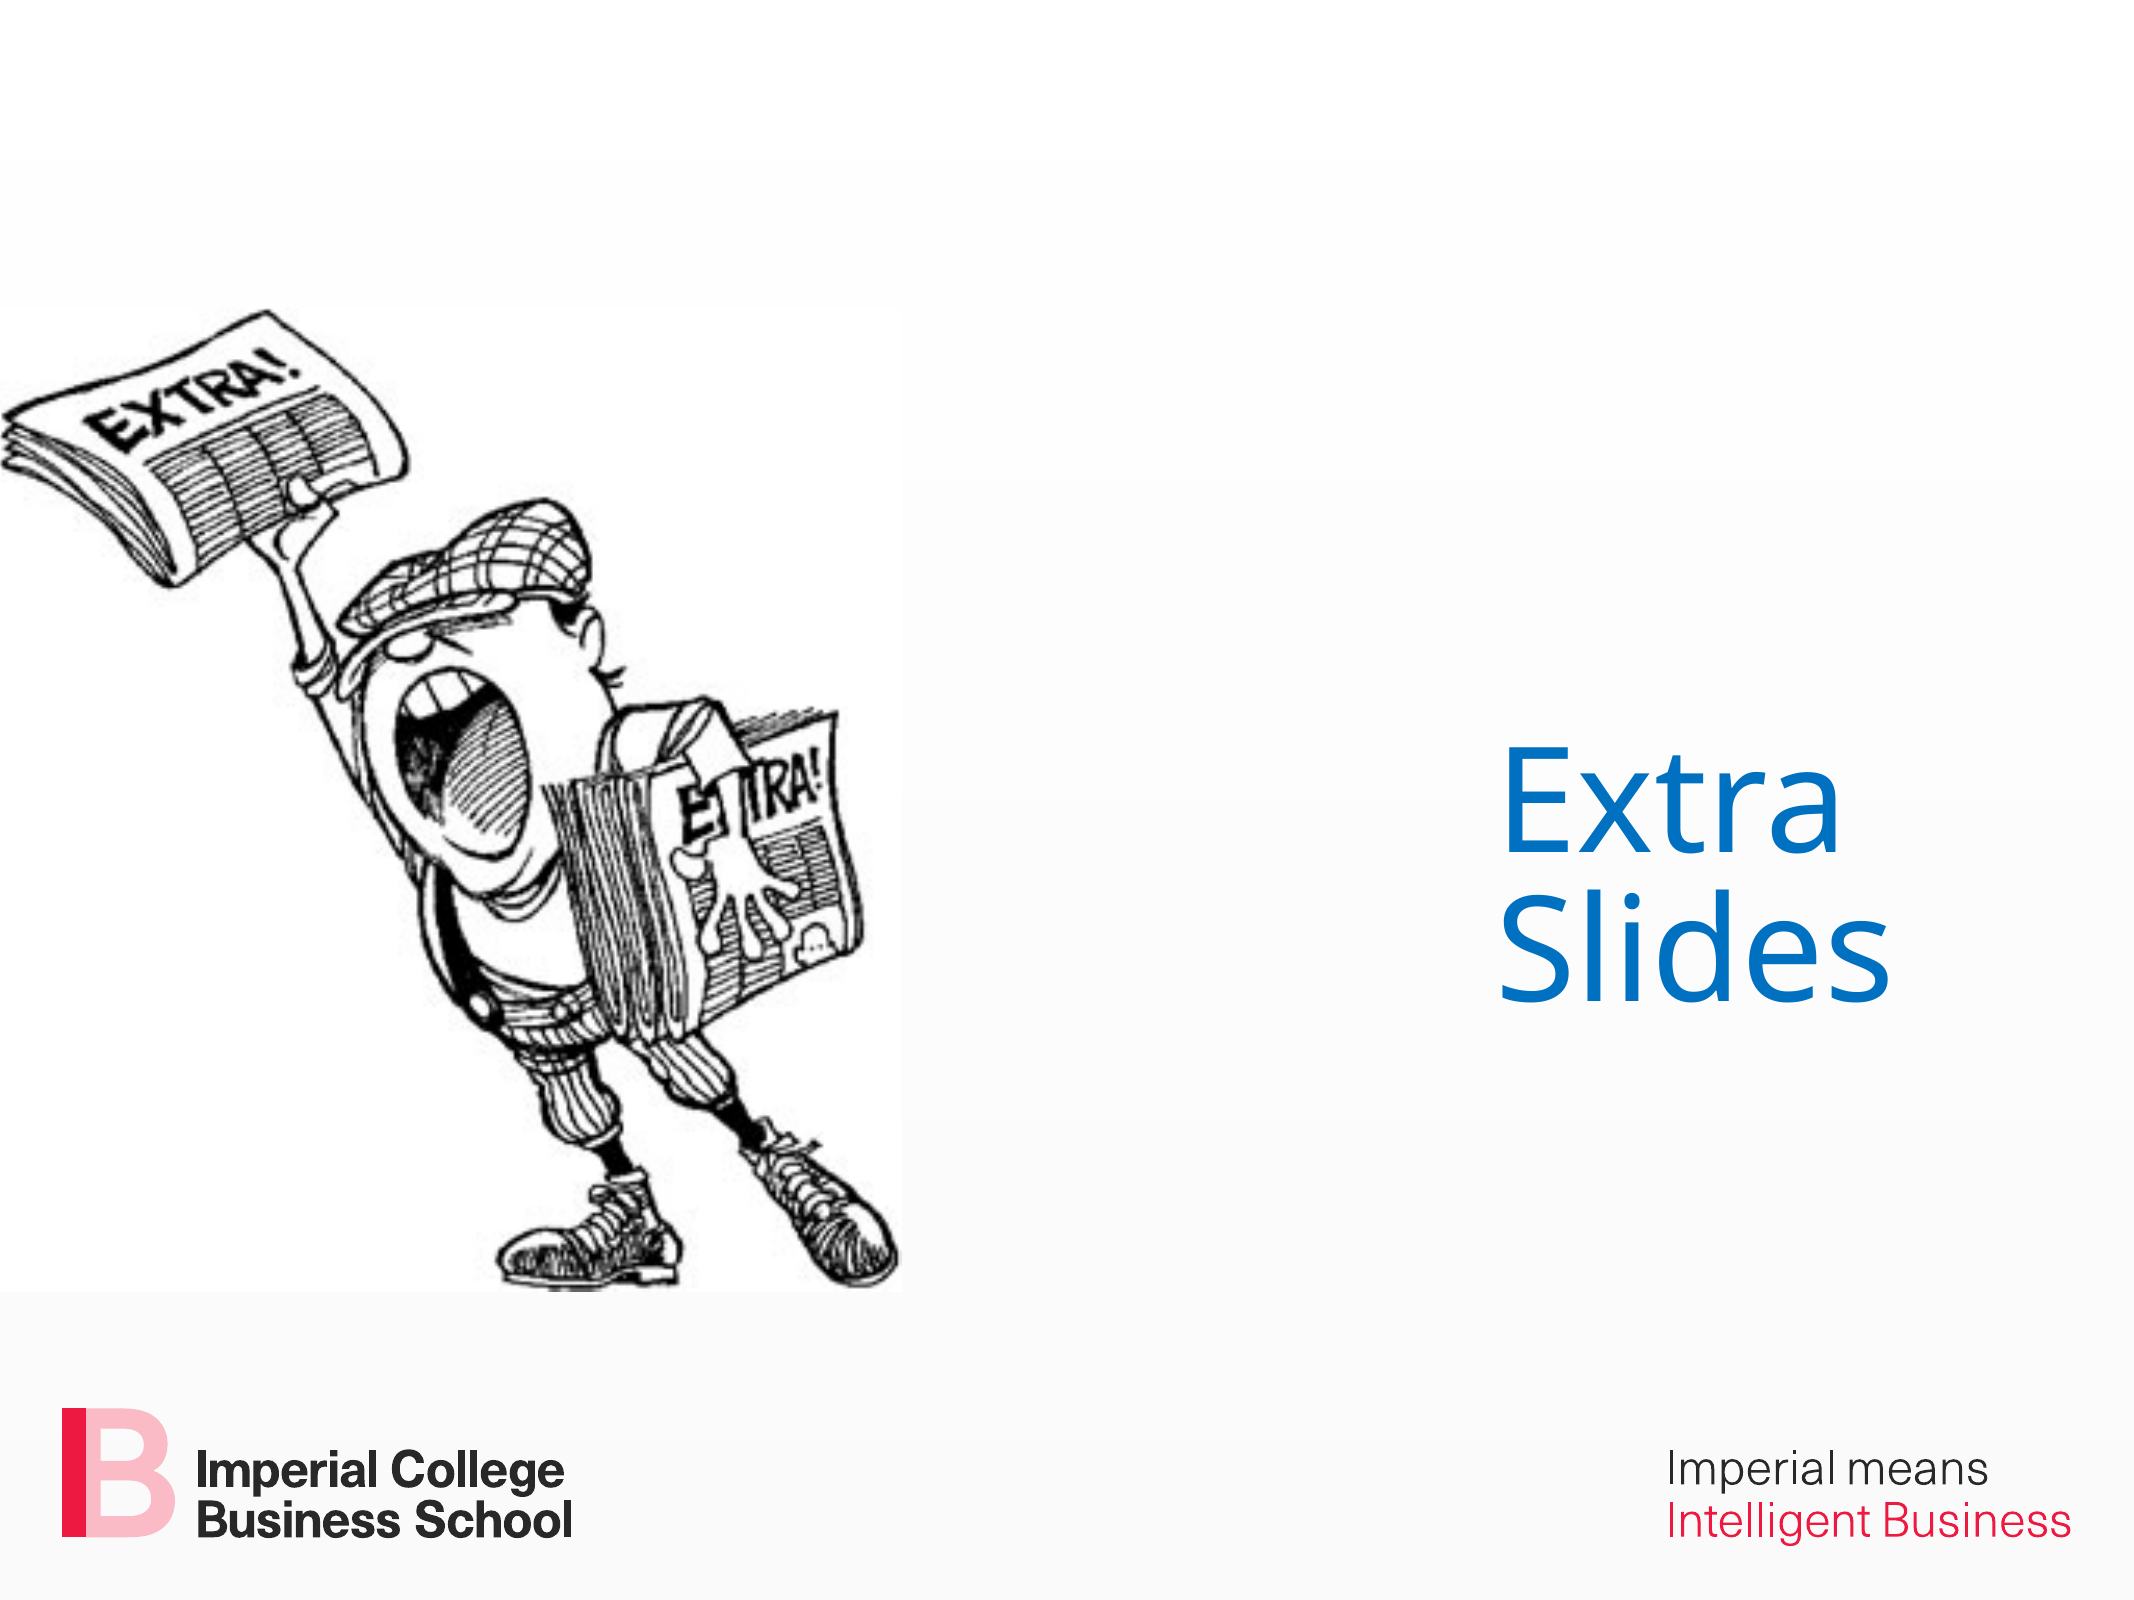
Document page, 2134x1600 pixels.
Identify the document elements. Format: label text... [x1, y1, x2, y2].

title Extra Slides [1479, 332, 2134, 1040]
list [0, 308, 902, 1292]
